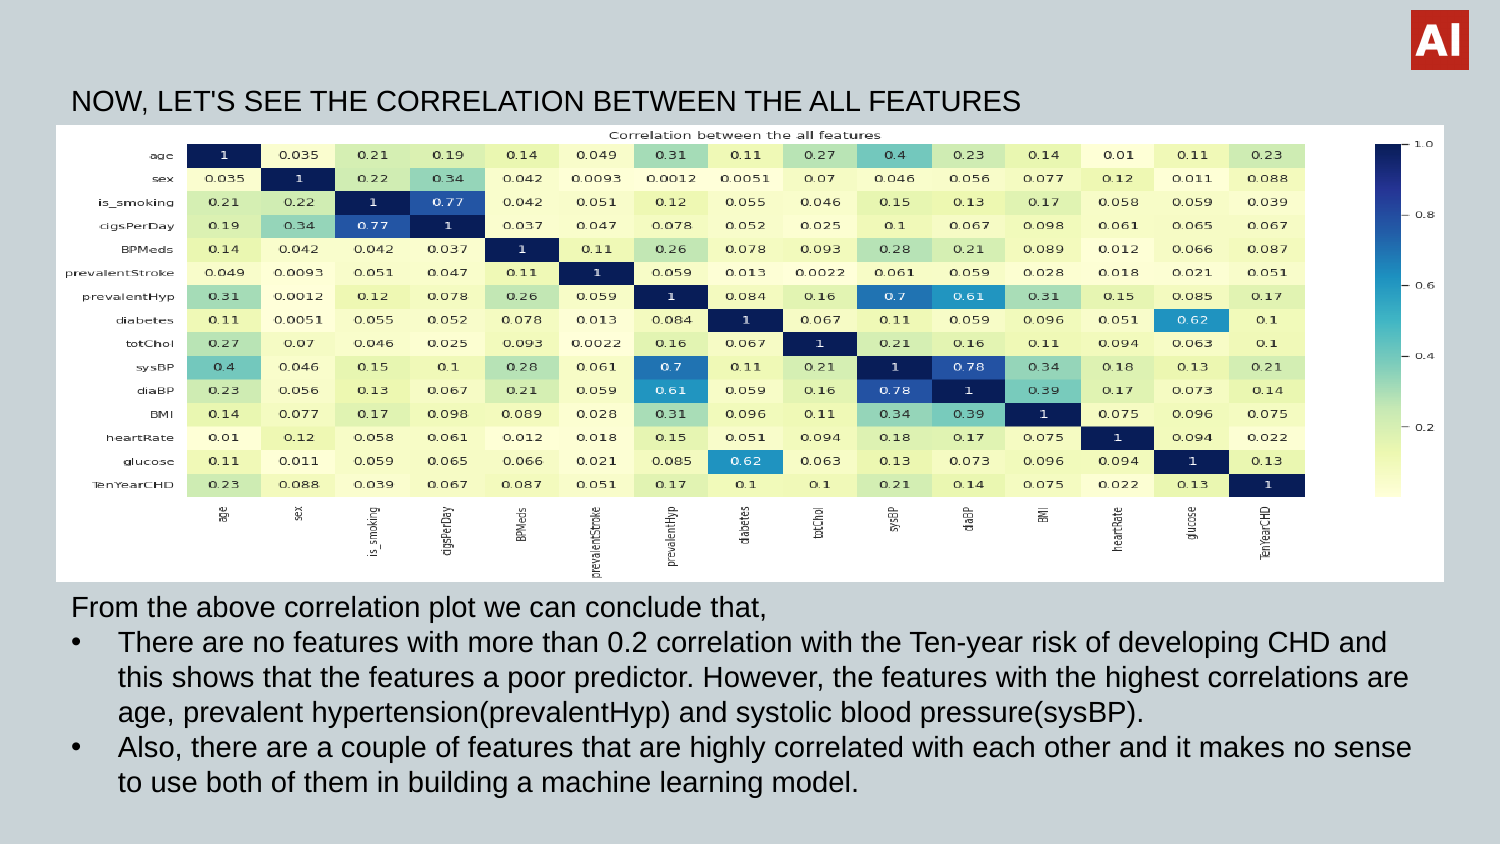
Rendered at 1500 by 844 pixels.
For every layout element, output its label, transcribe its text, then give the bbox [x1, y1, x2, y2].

text_box From the above correlation plot we can conclude that, There are no features with more than 0.2 correlation with the Ten-year risk of developing CHD and this shows that the features a poor predictor. However, the features with the highest correlations are age, prevalent hypertension(prevalentHyp) and systolic blood pressure(sysBP). Also, there are a couple of features that are highly correlated with each other and it makes no sense to use both of them in building a machine learning model. [56, 581, 1458, 806]
text_box NOW, LET'S SEE THE CORRELATION BETWEEN THE ALL FEATURES [56, 74, 1056, 123]
picture [56, 125, 1444, 582]
picture [1411, 10, 1469, 70]
